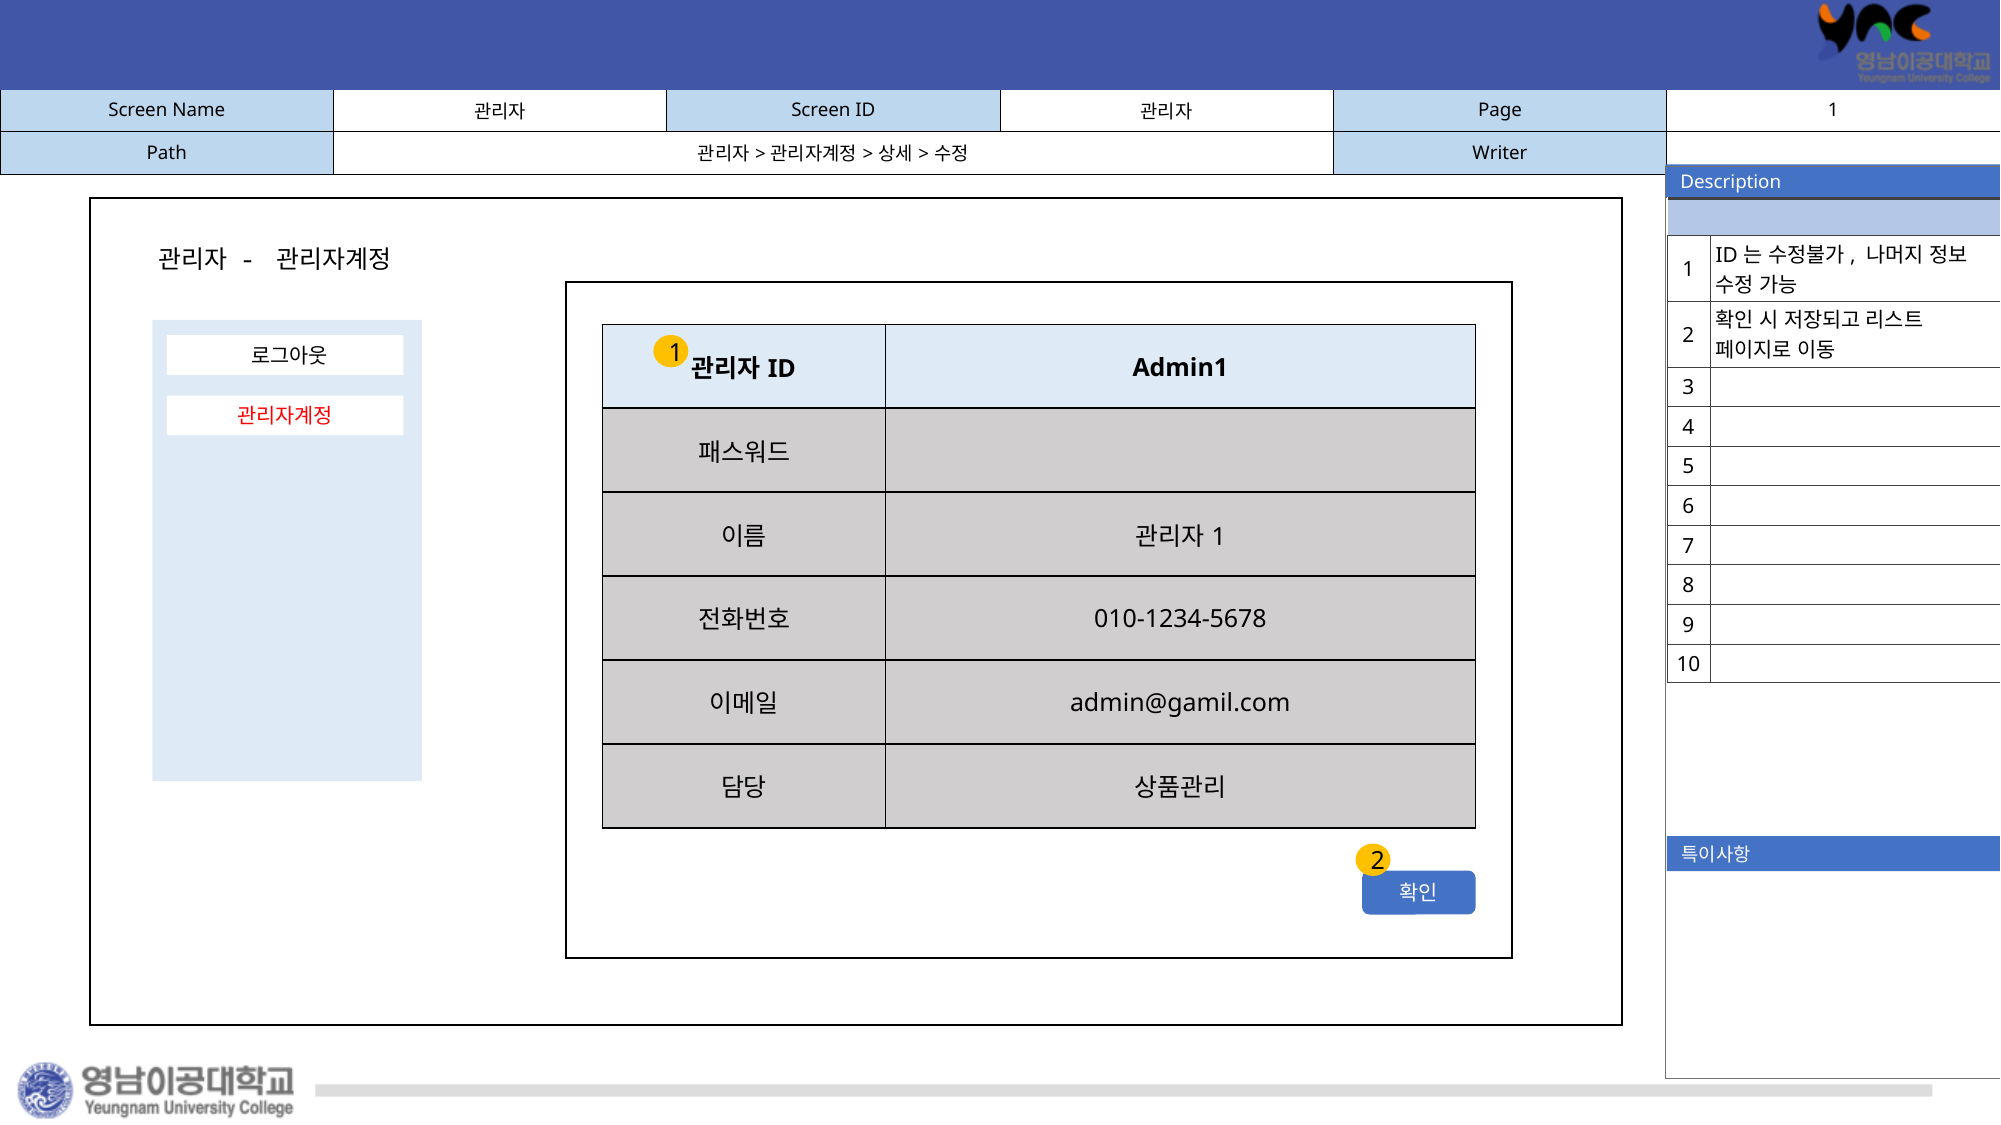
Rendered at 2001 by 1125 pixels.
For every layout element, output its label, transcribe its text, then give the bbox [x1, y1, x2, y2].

table_header 관리자ID [603, 325, 885, 407]
table_cell 이메일 [603, 661, 885, 743]
text_box 관리자계정 [166, 395, 404, 436]
table_header 관리자 [334, 90, 666, 131]
table_cell [886, 409, 1475, 491]
table_cell 이름 [603, 493, 885, 575]
table_cell [1667, 132, 2000, 163]
picture [0, 0, 2000, 90]
text_box [89, 197, 1623, 1026]
table_cell Writer [1334, 132, 1666, 174]
text_box 2 [1354, 842, 1392, 878]
text_box 확인 [1361, 869, 1477, 916]
table_header 1 [1667, 90, 2000, 131]
table_cell 관리자>관리자계정>상세>수정 [334, 132, 1333, 174]
table_header Screen Name [1, 90, 333, 131]
table_cell 관리자1 [886, 493, 1475, 575]
table_cell 담당 [603, 745, 885, 827]
table_header Page [1334, 90, 1666, 131]
table_header Screen ID [667, 90, 1000, 131]
table_cell Path [1, 132, 333, 174]
table_cell 010-1234-5678 [886, 577, 1475, 659]
table_cell admin@gamil.com [886, 661, 1475, 743]
text_box 1 [652, 333, 690, 369]
table_cell 전화번호 [603, 577, 885, 659]
table_header 관리자 [1001, 90, 1333, 131]
table_cell 상품관리 [886, 745, 1475, 827]
text_box [565, 281, 1513, 959]
table_cell 패스워드 [603, 409, 885, 491]
picture [1, 1058, 2000, 1125]
text_box [1666, 165, 2000, 1058]
table_header Admin1 [886, 325, 1475, 407]
